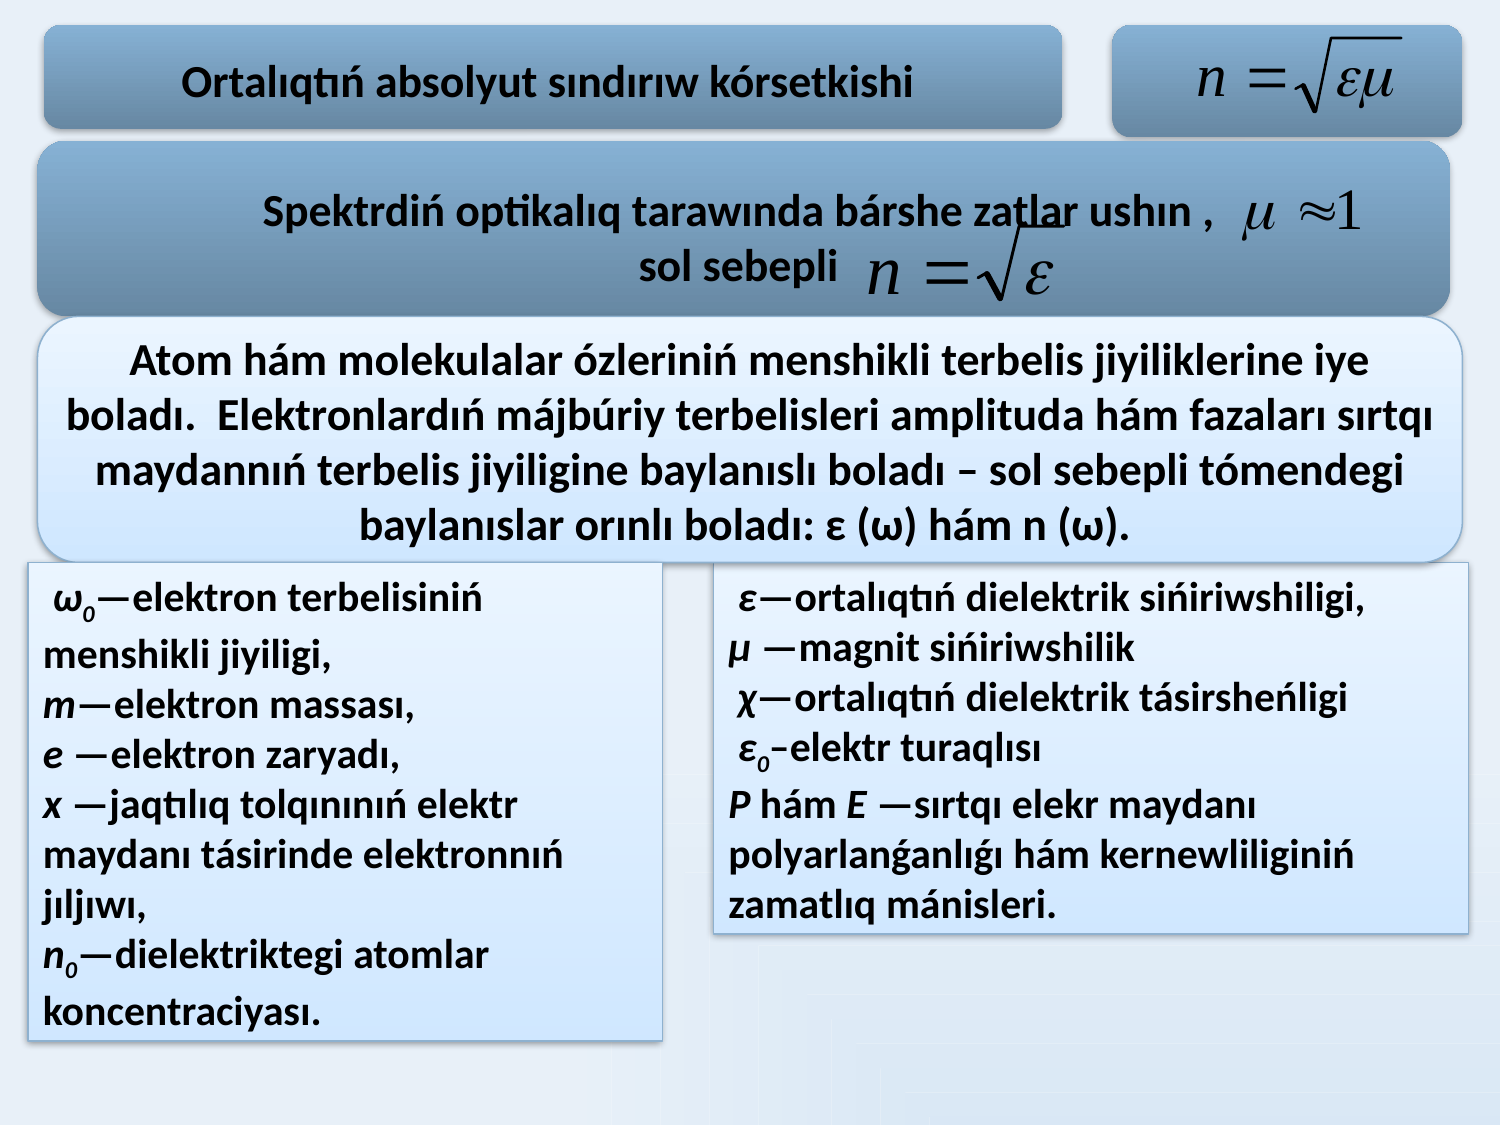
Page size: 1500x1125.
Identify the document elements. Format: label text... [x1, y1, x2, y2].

text_box Spektrdiń optikalıq tarawında bárshe zatlar ushın , sol sebepli [37, 140, 1450, 317]
text_box ε—ortalıqtıń dielektrik sińiriwshiligi, μ —magnit sińiriwshilik χ—ortalıqtıń dielektrik tásirsheńligi ε0–elektr turaqlısı Р hám Е —sırtqı elekr maydanı polyarlanǵanlıǵı hám kernewliliginiń zamatlıq mánisleri. [713, 562, 1469, 935]
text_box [1187, 24, 1413, 127]
text_box ω0—elektron terbelisiniń menshikli jiyiligi, т—elektron massası, е —elektron zaryadı, х —jaqtılıq tolqınınıń elektr maydanı tásirinde elektronnıń jıljıwı, n0—dielektriktegi atomlar koncentraciyası. [27, 562, 663, 1042]
text_box Ortalıqtıń absolyut sındırıw kórsetkishi [43, 24, 1063, 129]
text_box Atom hám molekulalar ózleriniń menshikli terbelis jiyiliklerine iye boladı. Elektronlardıń májbúriy terbelisleri amplituda hám fazaları sırtqı maydannıń terbelis jiyiligine baylanıslı boladı – sol sebepli tómendegi baylanıslar orınlı boladı: ε (ω) hám n (ω). [36, 315, 1464, 564]
text_box [1112, 24, 1463, 138]
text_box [1230, 175, 1369, 255]
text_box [855, 210, 1081, 319]
